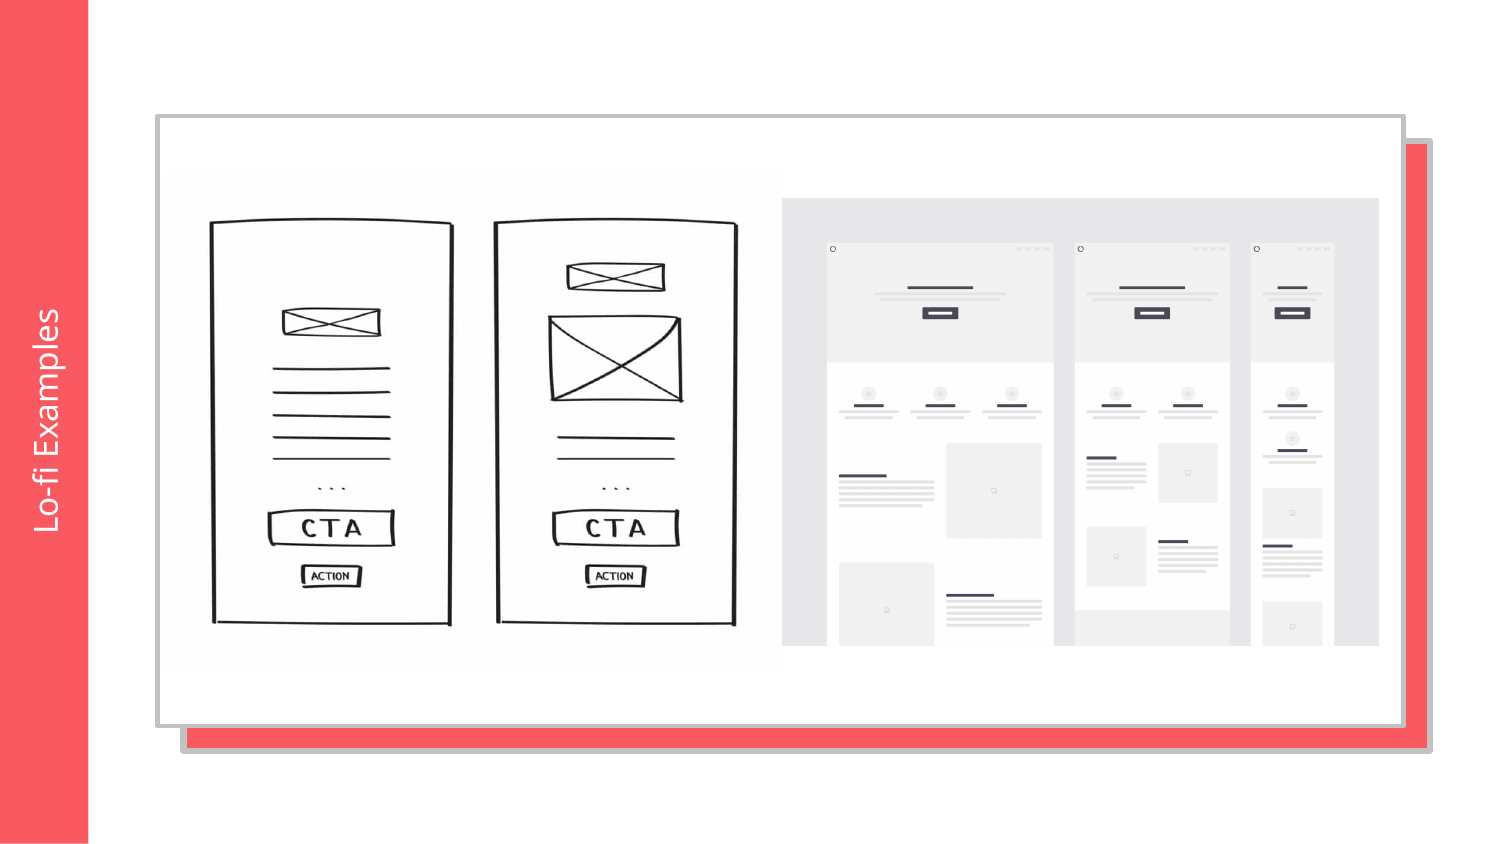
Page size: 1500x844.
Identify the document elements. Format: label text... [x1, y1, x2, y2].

title Lo-fi Examples [17, 41, 72, 803]
picture [164, 172, 1379, 672]
